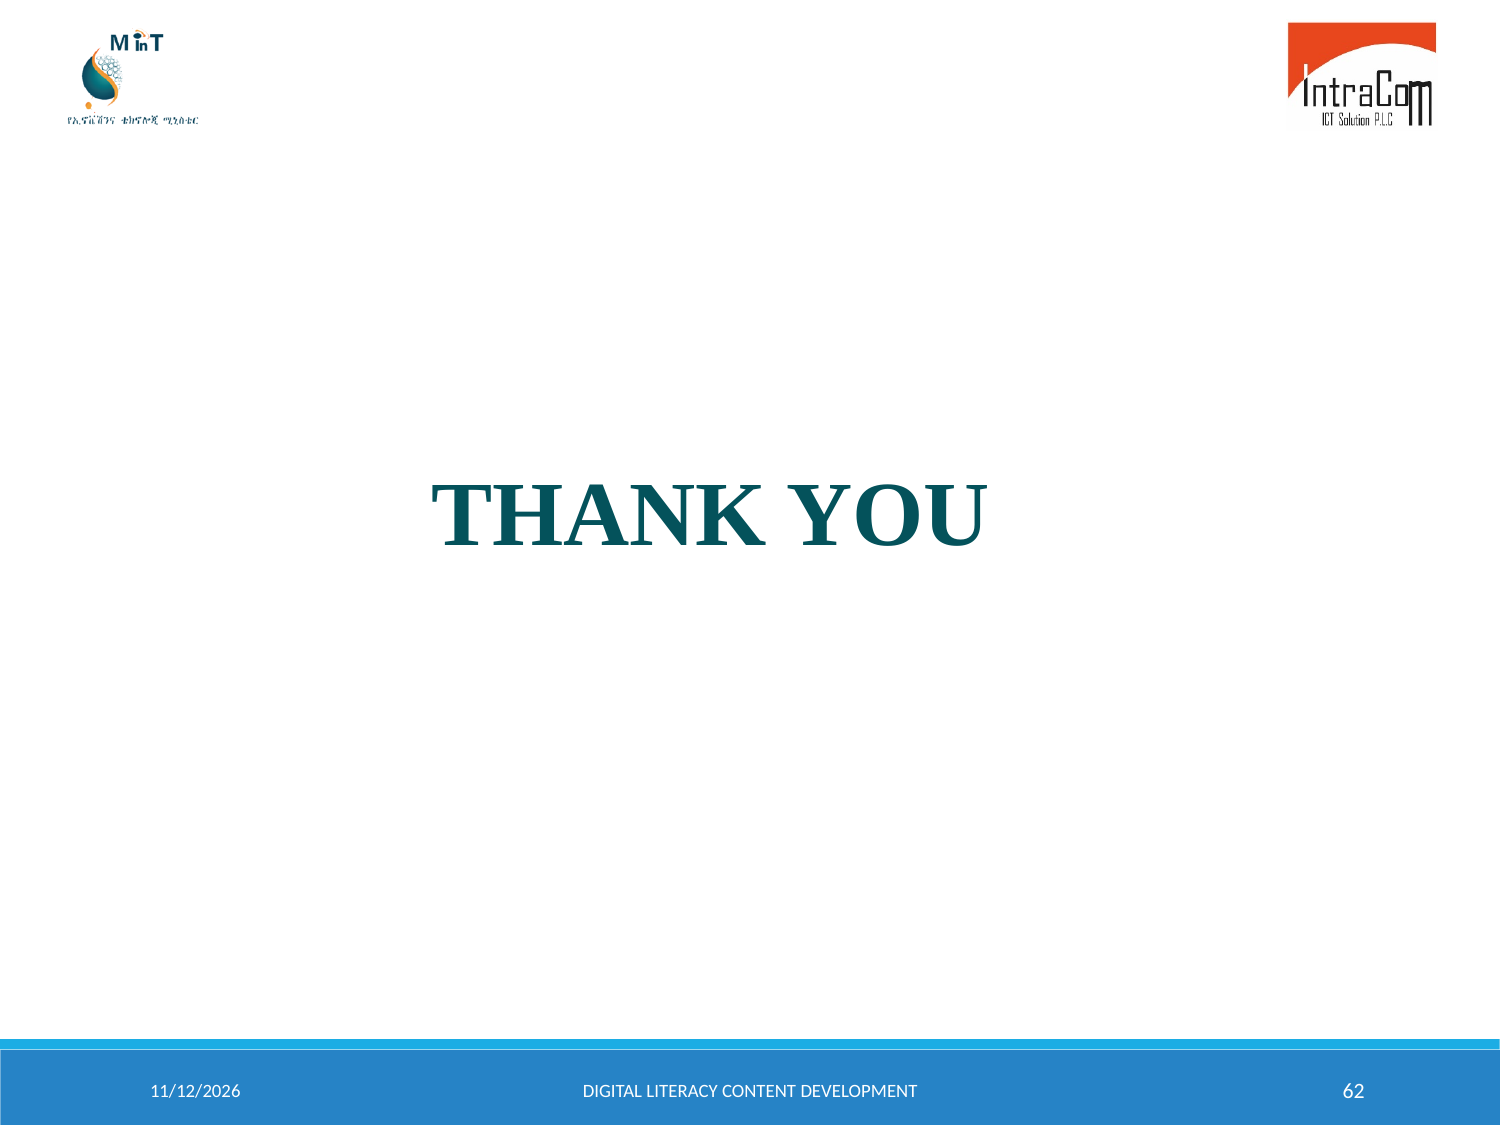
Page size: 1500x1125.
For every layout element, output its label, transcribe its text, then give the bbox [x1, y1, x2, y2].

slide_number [135, 1059, 440, 1120]
slide_number 62 [1218, 1059, 1380, 1120]
picture [65, 27, 205, 132]
picture [1285, 18, 1439, 132]
footer Digital literacy content development [453, 1059, 1047, 1120]
text_box THANK YOU [416, 446, 1149, 572]
